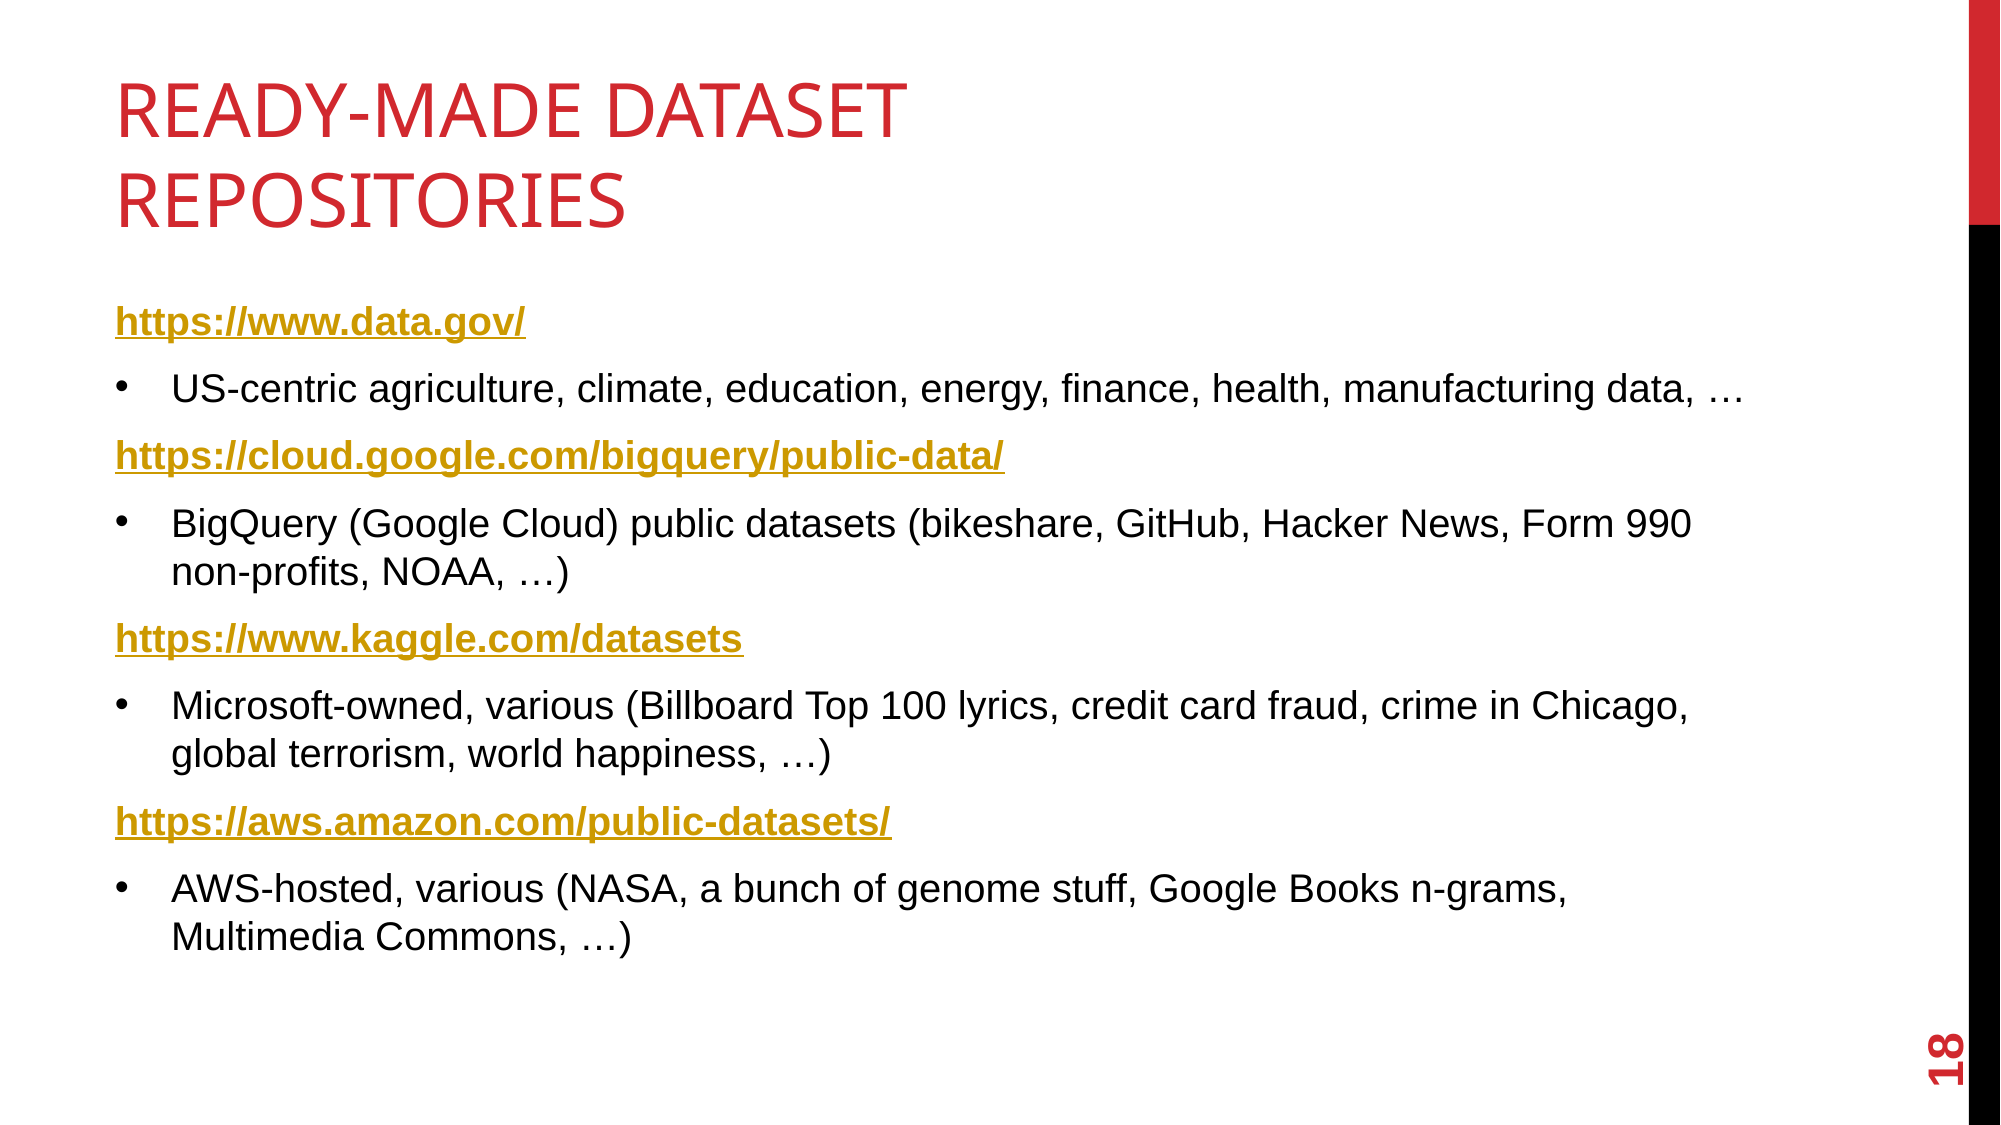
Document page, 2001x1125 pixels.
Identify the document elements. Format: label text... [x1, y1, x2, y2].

slide_number <number> [1903, 887, 1984, 1104]
list https://www.data.gov/ US-centric agriculture, climate, education, energy, finance, health, manufacturing data, … https://cloud.google.com/bigquery/public-data/ BigQuery (Google Cloud) public datasets (bikeshare, GitHub, Hacker News, Form 990 non-profits, NOAA, …) https://www.kaggle.com/datasets Microsoft-owned, various (Billboard Top 100 lyrics, credit card fraud, crime in Chicago, global terrorism, world happiness, …) https://aws.amazon.com/public-datasets/ AWS-hosted, various (NASA, a bunch of genome stuff, Google Books n-grams, Multimedia Commons, …) [99, 287, 1767, 1005]
title READY-MADE DATASET REPOSITORIES [99, 25, 1367, 250]
